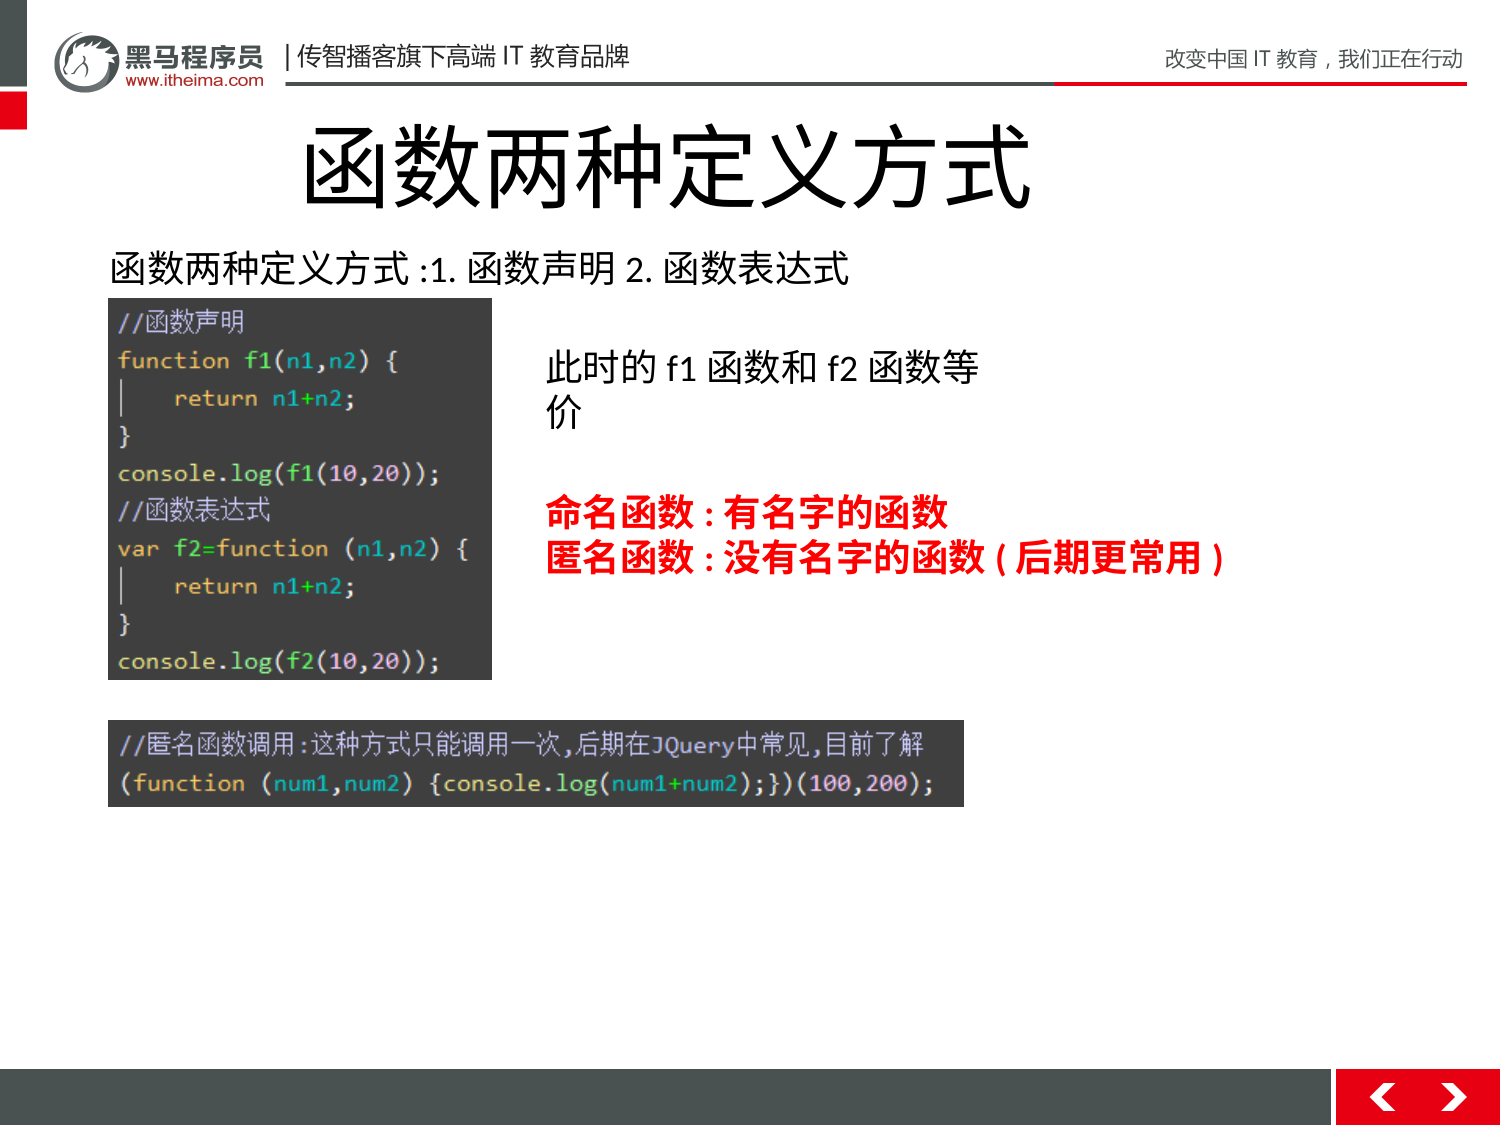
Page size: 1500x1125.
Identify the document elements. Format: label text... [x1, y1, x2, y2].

text_box 命名函数:有名字的函数 匿名函数:没有名字的函数(后期更常用) [530, 481, 1268, 586]
title 函数两种定义方式 [0, 102, 1334, 238]
text_box 函数两种定义方式:1.函数声明2.函数表达式 [95, 237, 875, 298]
text_box 此时的f1函数和f2函数等价 [530, 336, 1012, 442]
picture [0, 0, 1500, 1125]
